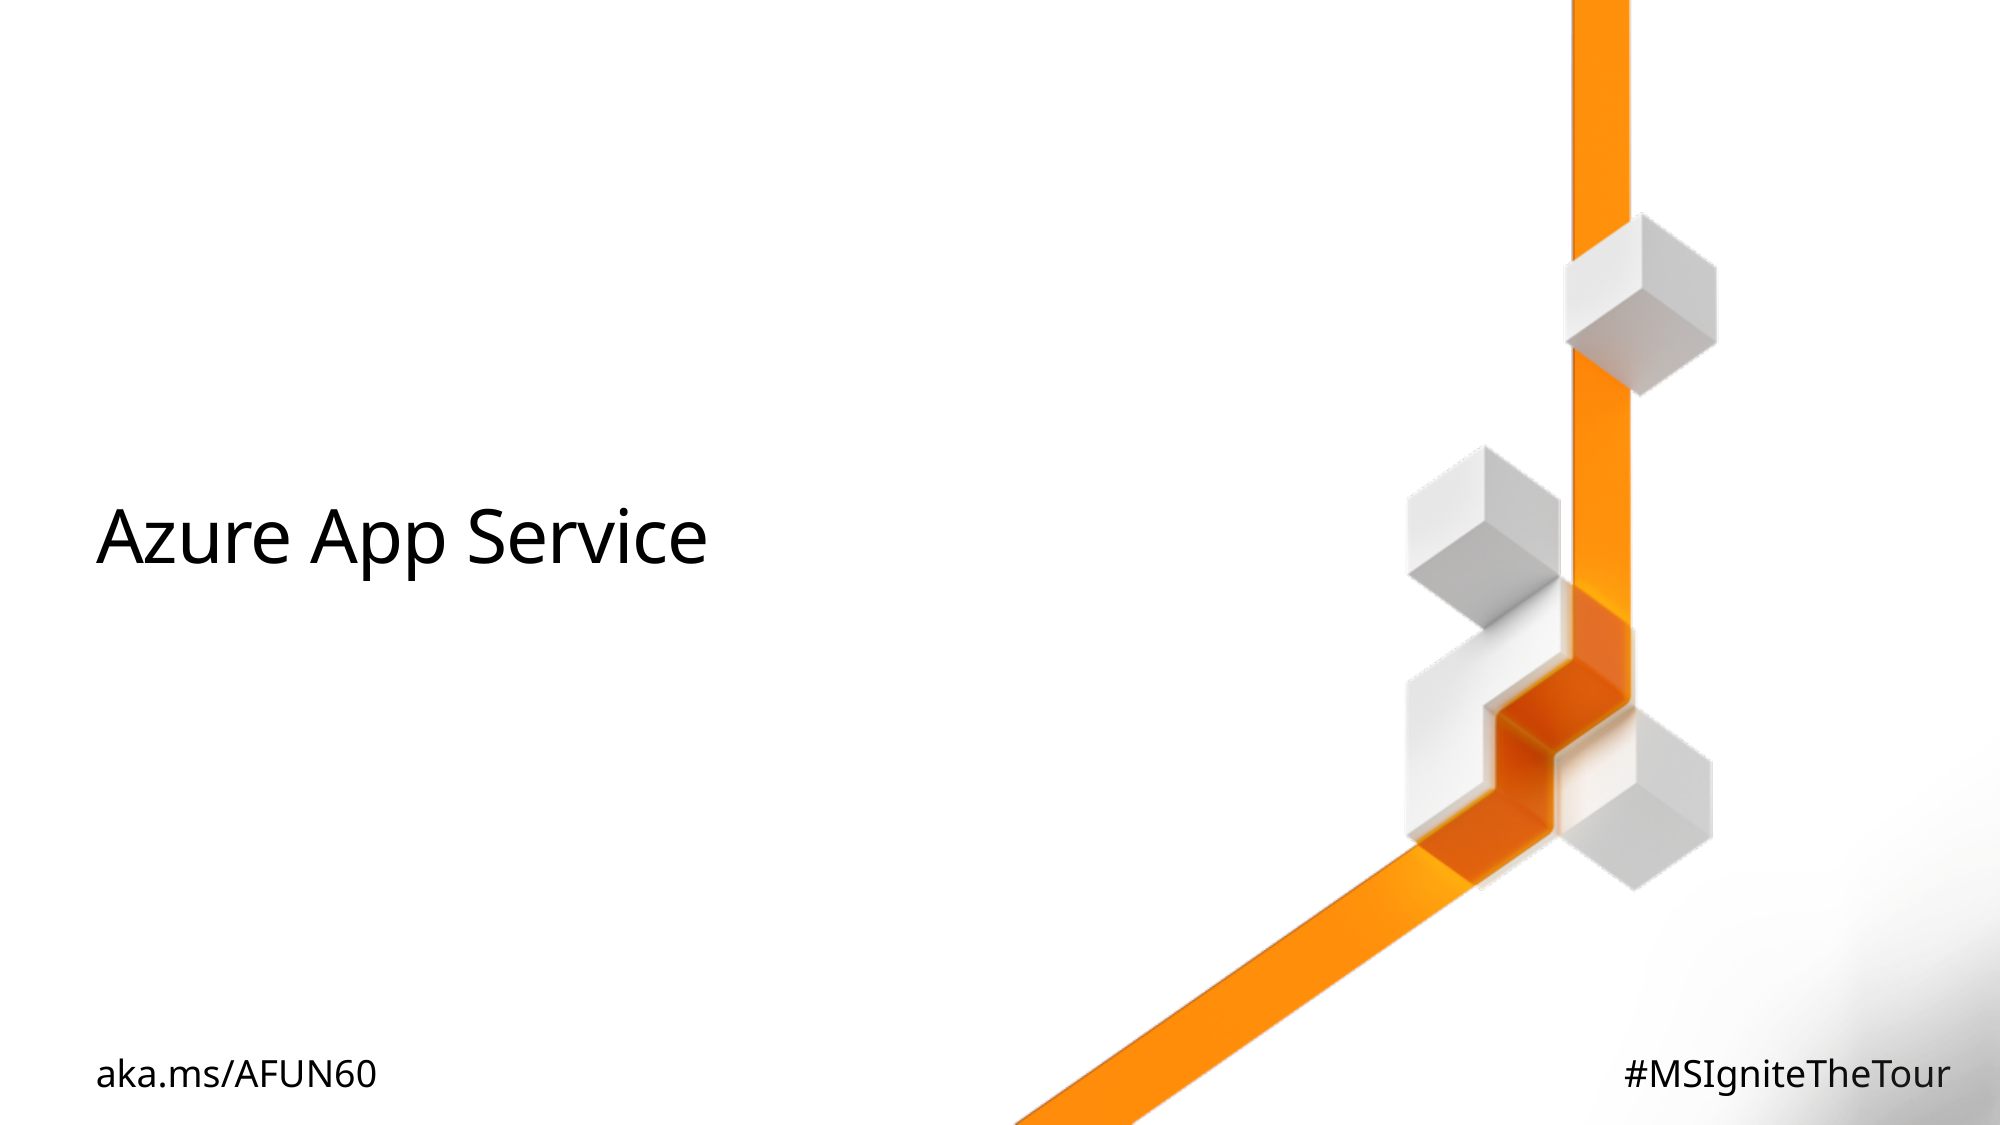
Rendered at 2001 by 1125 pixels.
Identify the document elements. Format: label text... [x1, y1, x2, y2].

picture [978, 0, 2000, 1125]
title Azure App Service [96, 498, 1000, 580]
